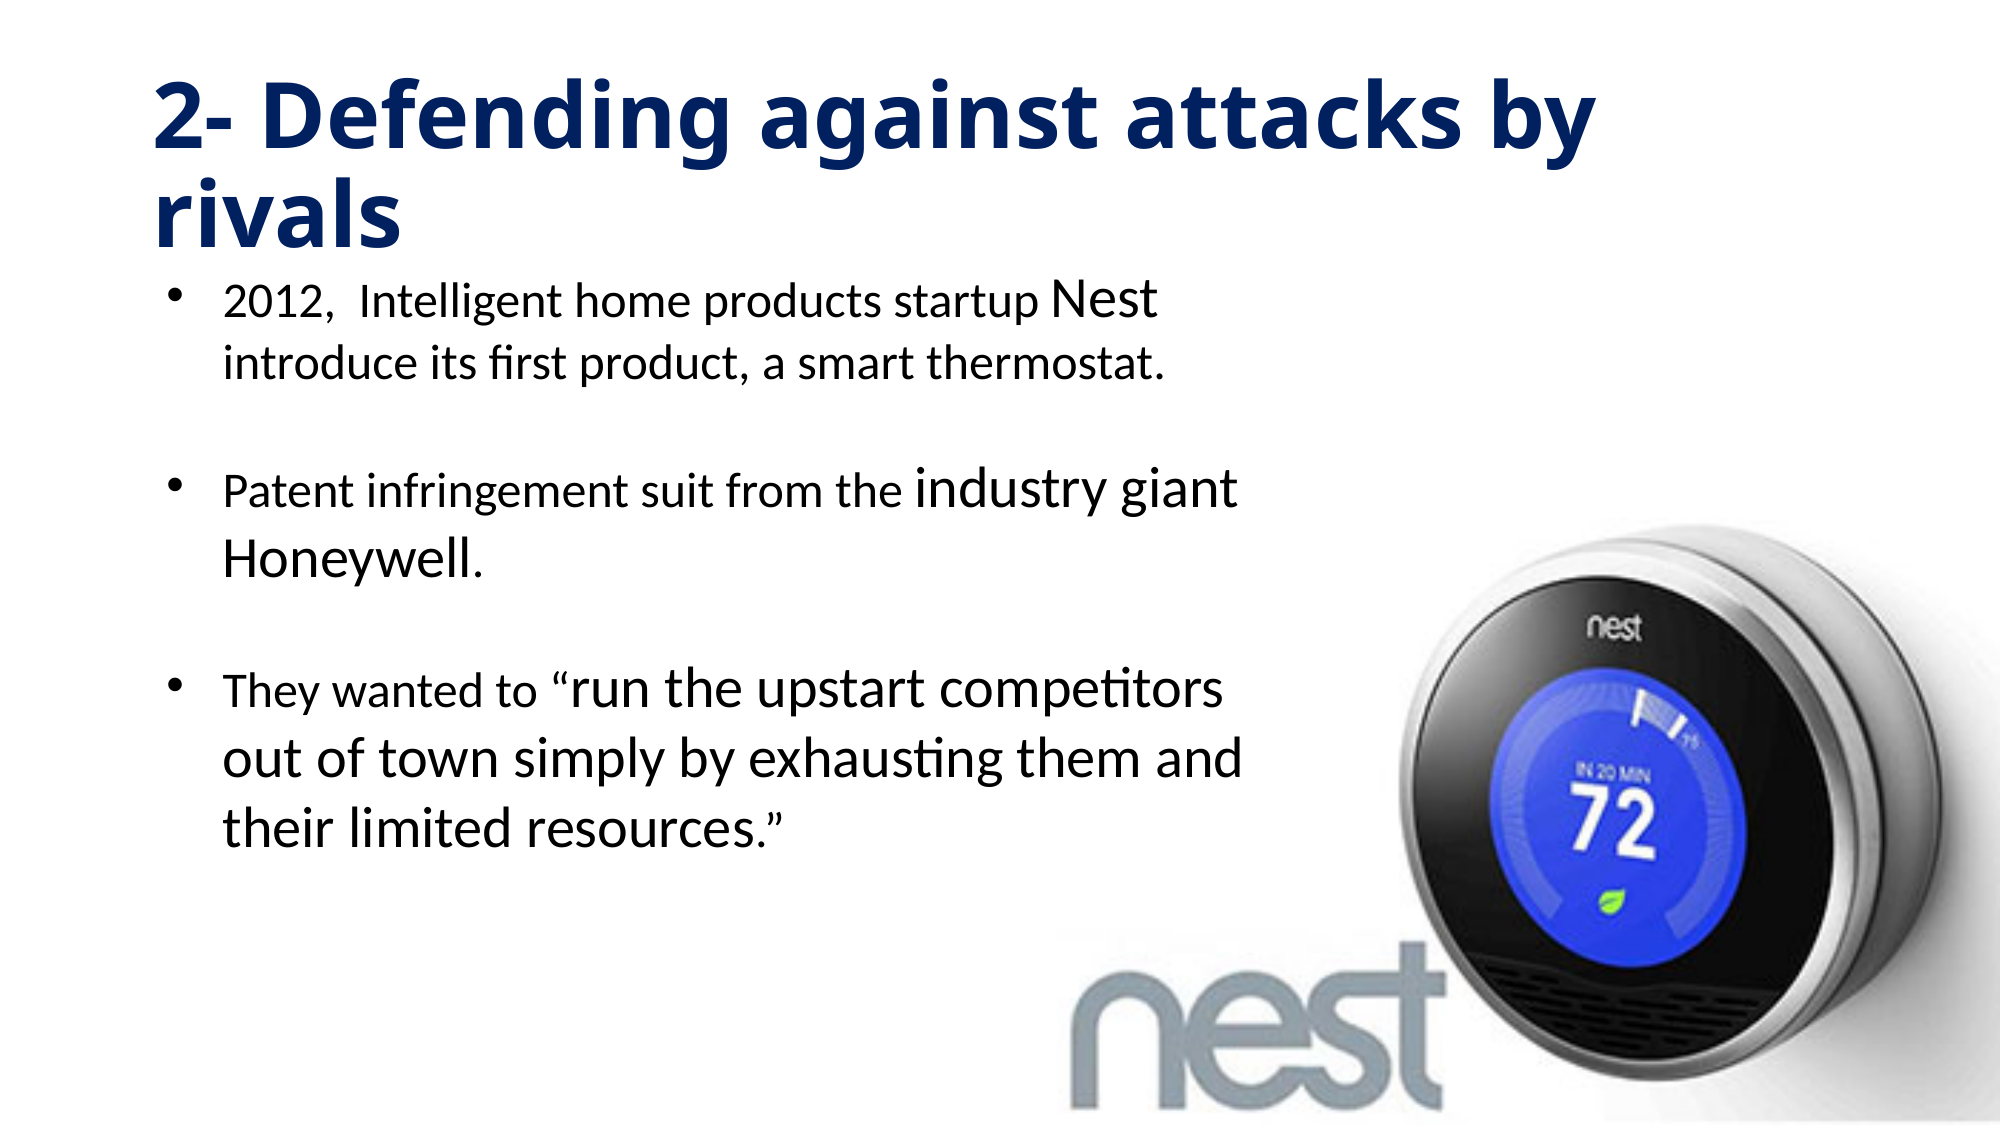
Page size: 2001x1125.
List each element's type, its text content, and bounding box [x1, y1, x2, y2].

title 2- Defending against attacks by rivals [137, 59, 1863, 278]
text_box 2012, Intelligent home products startup Nest introduce its first product, a smart thermostat. Patent infringement suit from the industry giant Honeywell. They wanted to “run the upstart competitors out of town simply by exhausting them and their limited resources.” [151, 192, 1261, 927]
picture [1057, 496, 2000, 1125]
